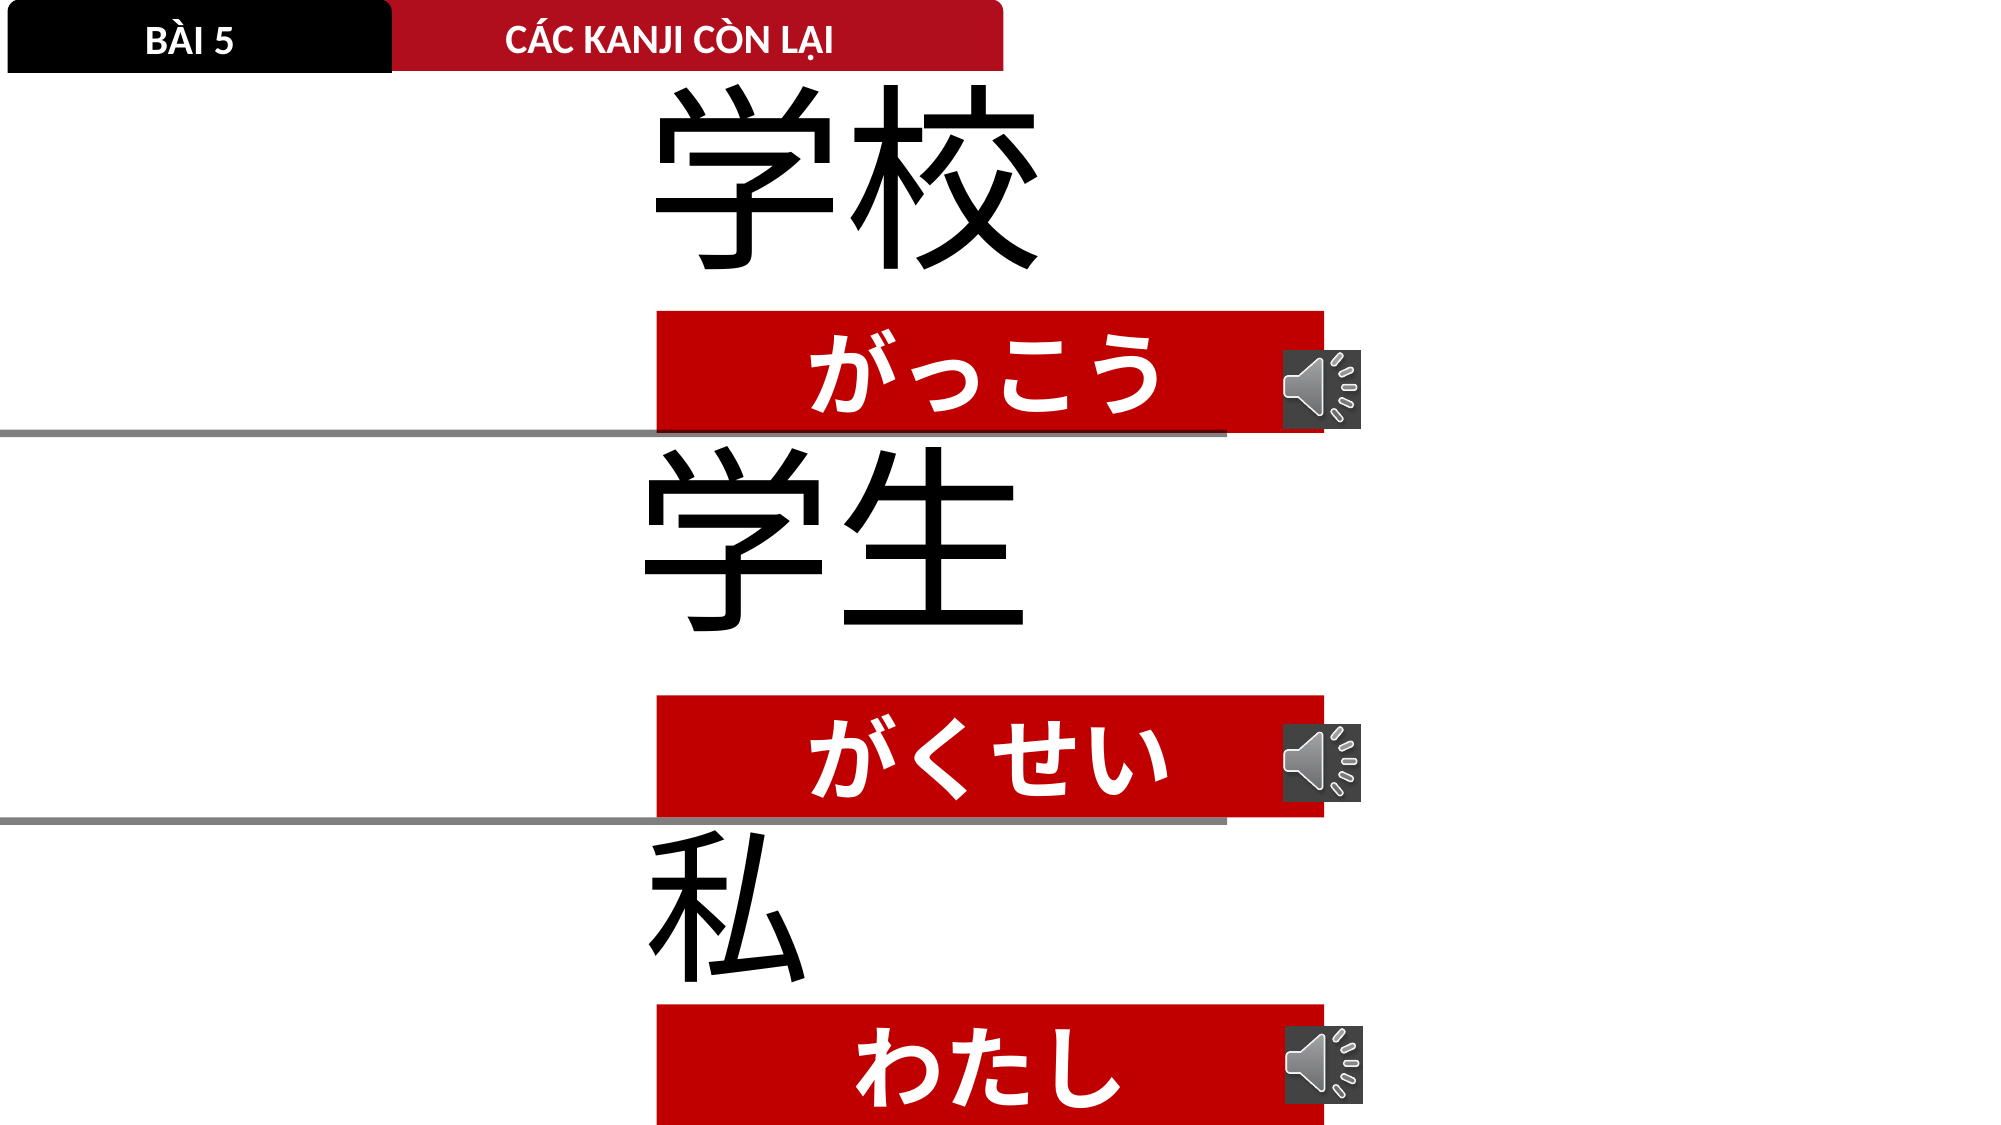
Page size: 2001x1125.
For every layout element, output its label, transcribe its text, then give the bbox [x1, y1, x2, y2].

picture [1284, 1025, 1365, 1106]
text_box CÁC KANJI CÒN LẠI [388, 0, 1005, 72]
text_box [0, 429, 618, 438]
text_box 学生 [618, 408, 1619, 664]
text_box がっこう [656, 310, 1325, 408]
text_box がくせい [656, 694, 1325, 796]
picture [1282, 349, 1363, 430]
picture [1282, 723, 1363, 804]
text_box 私 [629, 796, 1630, 1011]
text_box [0, 817, 629, 825]
text_box BÀI 5 [6, 0, 393, 74]
text_box 学校 [629, 45, 2000, 301]
text_box わたし [656, 1011, 1325, 1125]
